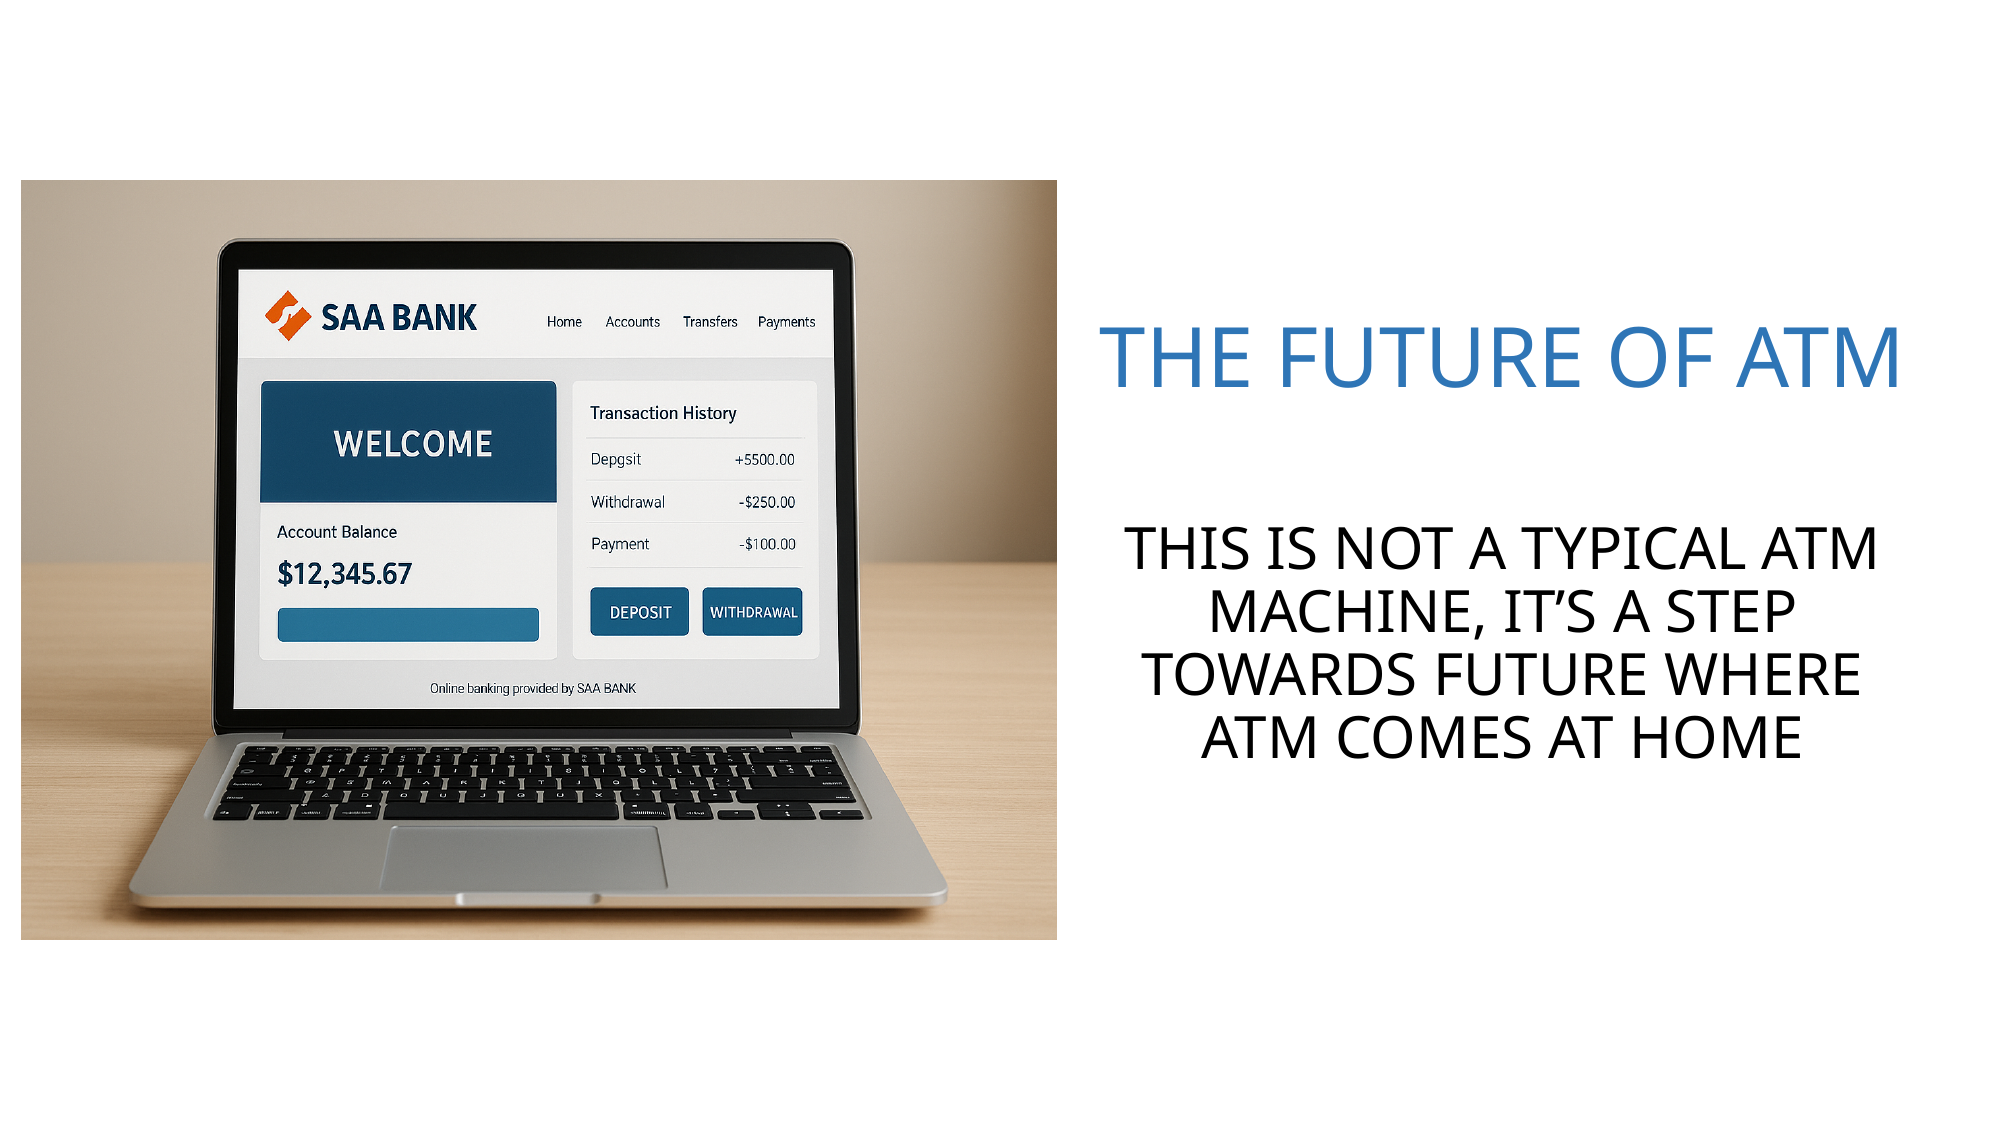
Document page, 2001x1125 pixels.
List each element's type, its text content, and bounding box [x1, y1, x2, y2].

picture [21, 180, 1057, 940]
list THE FUTURE OF ATM THIS IS NOT A TYPICAL ATM MACHINE, IT’S A STEP TOWARDS FUTURE WHERE ATM COMES AT HOME [1083, 187, 1922, 933]
